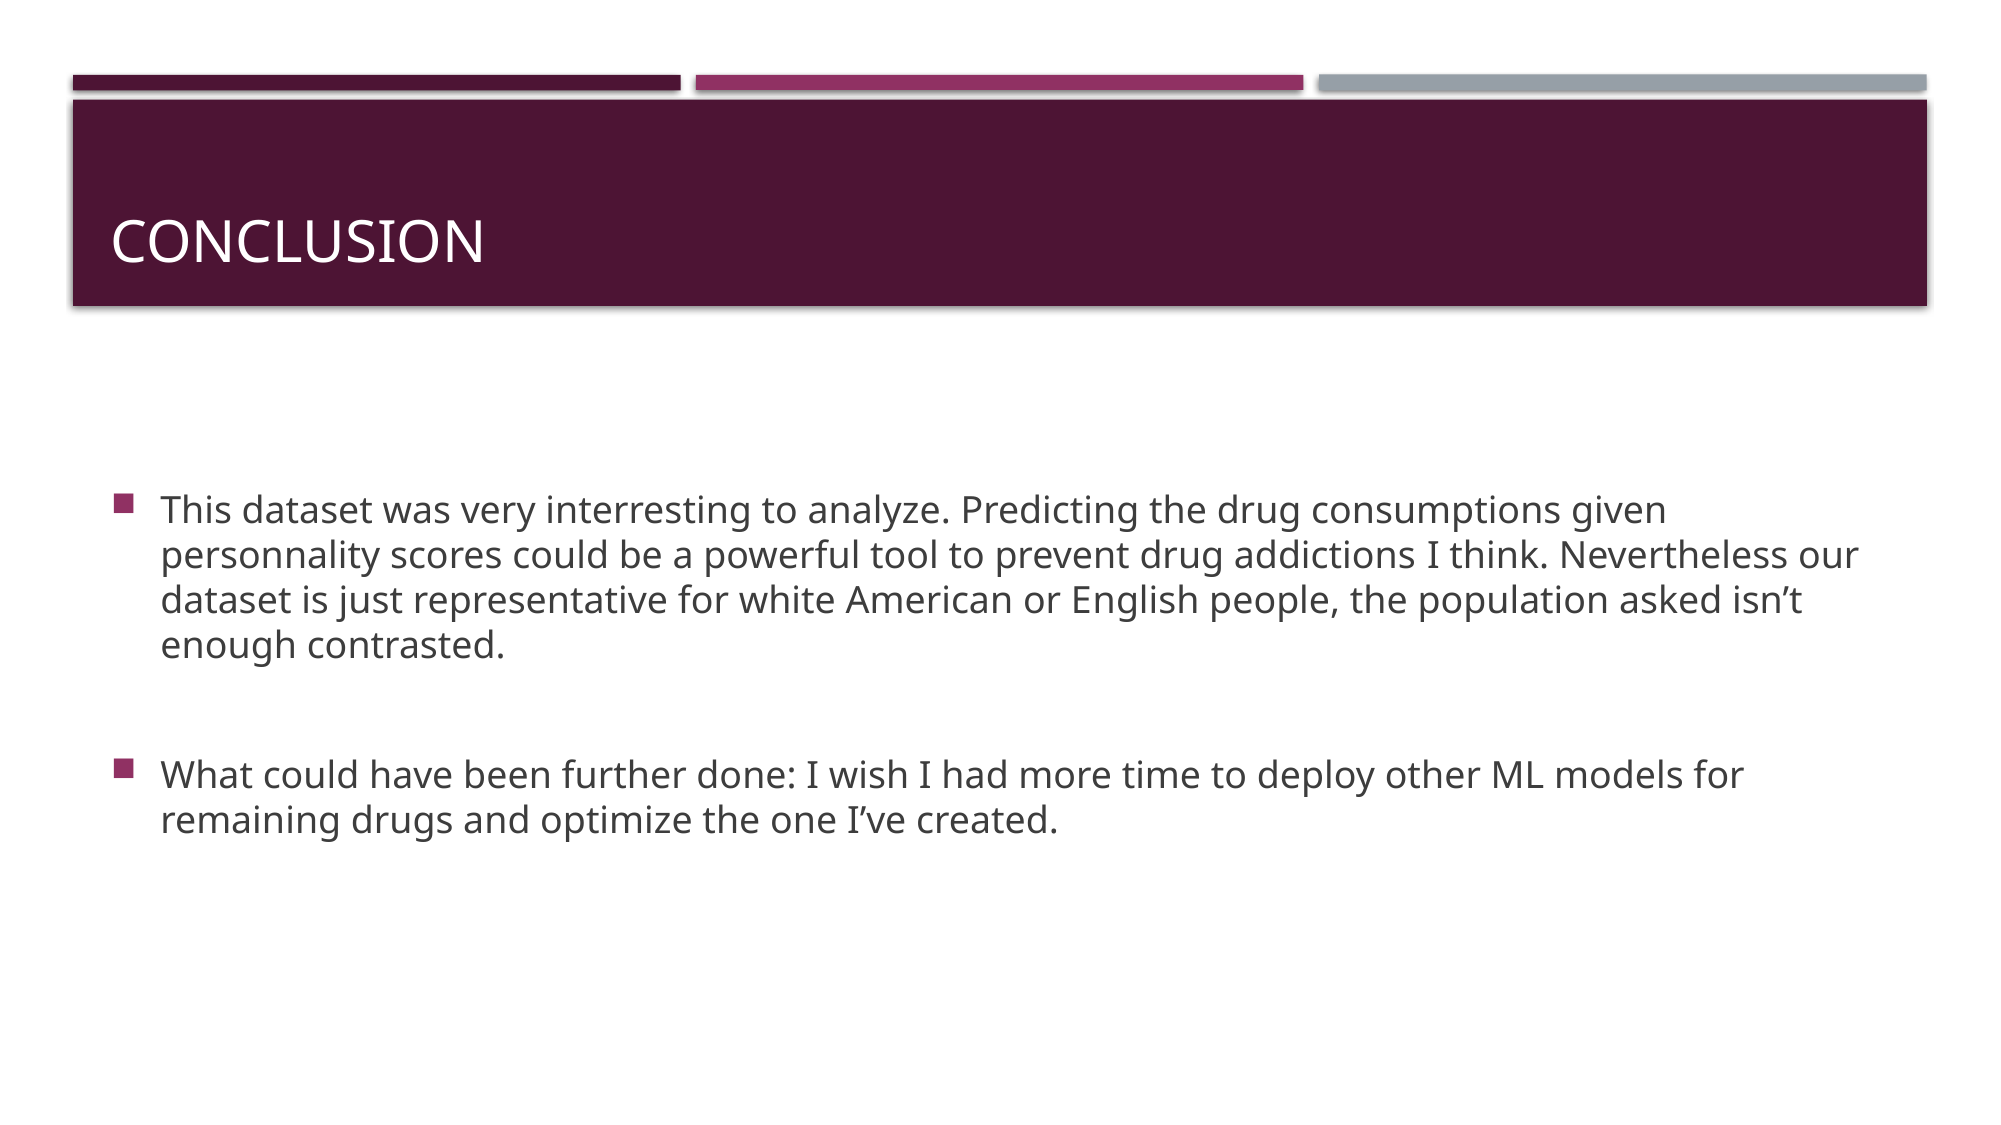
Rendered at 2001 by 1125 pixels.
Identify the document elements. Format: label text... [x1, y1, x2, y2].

list This dataset was very interresting to analyze. Predicting the drug consumptions given personnality scores could be a powerful tool to prevent drug addictions I think. Nevertheless our dataset is just representative for white American or English people, the population asked isn’t enough contrasted. What could have been further done: I wish I had more time to deploy other ML models for remaining drugs and optimize the one I’ve created. [95, 365, 1905, 962]
title Conclusion [95, 119, 1905, 282]
